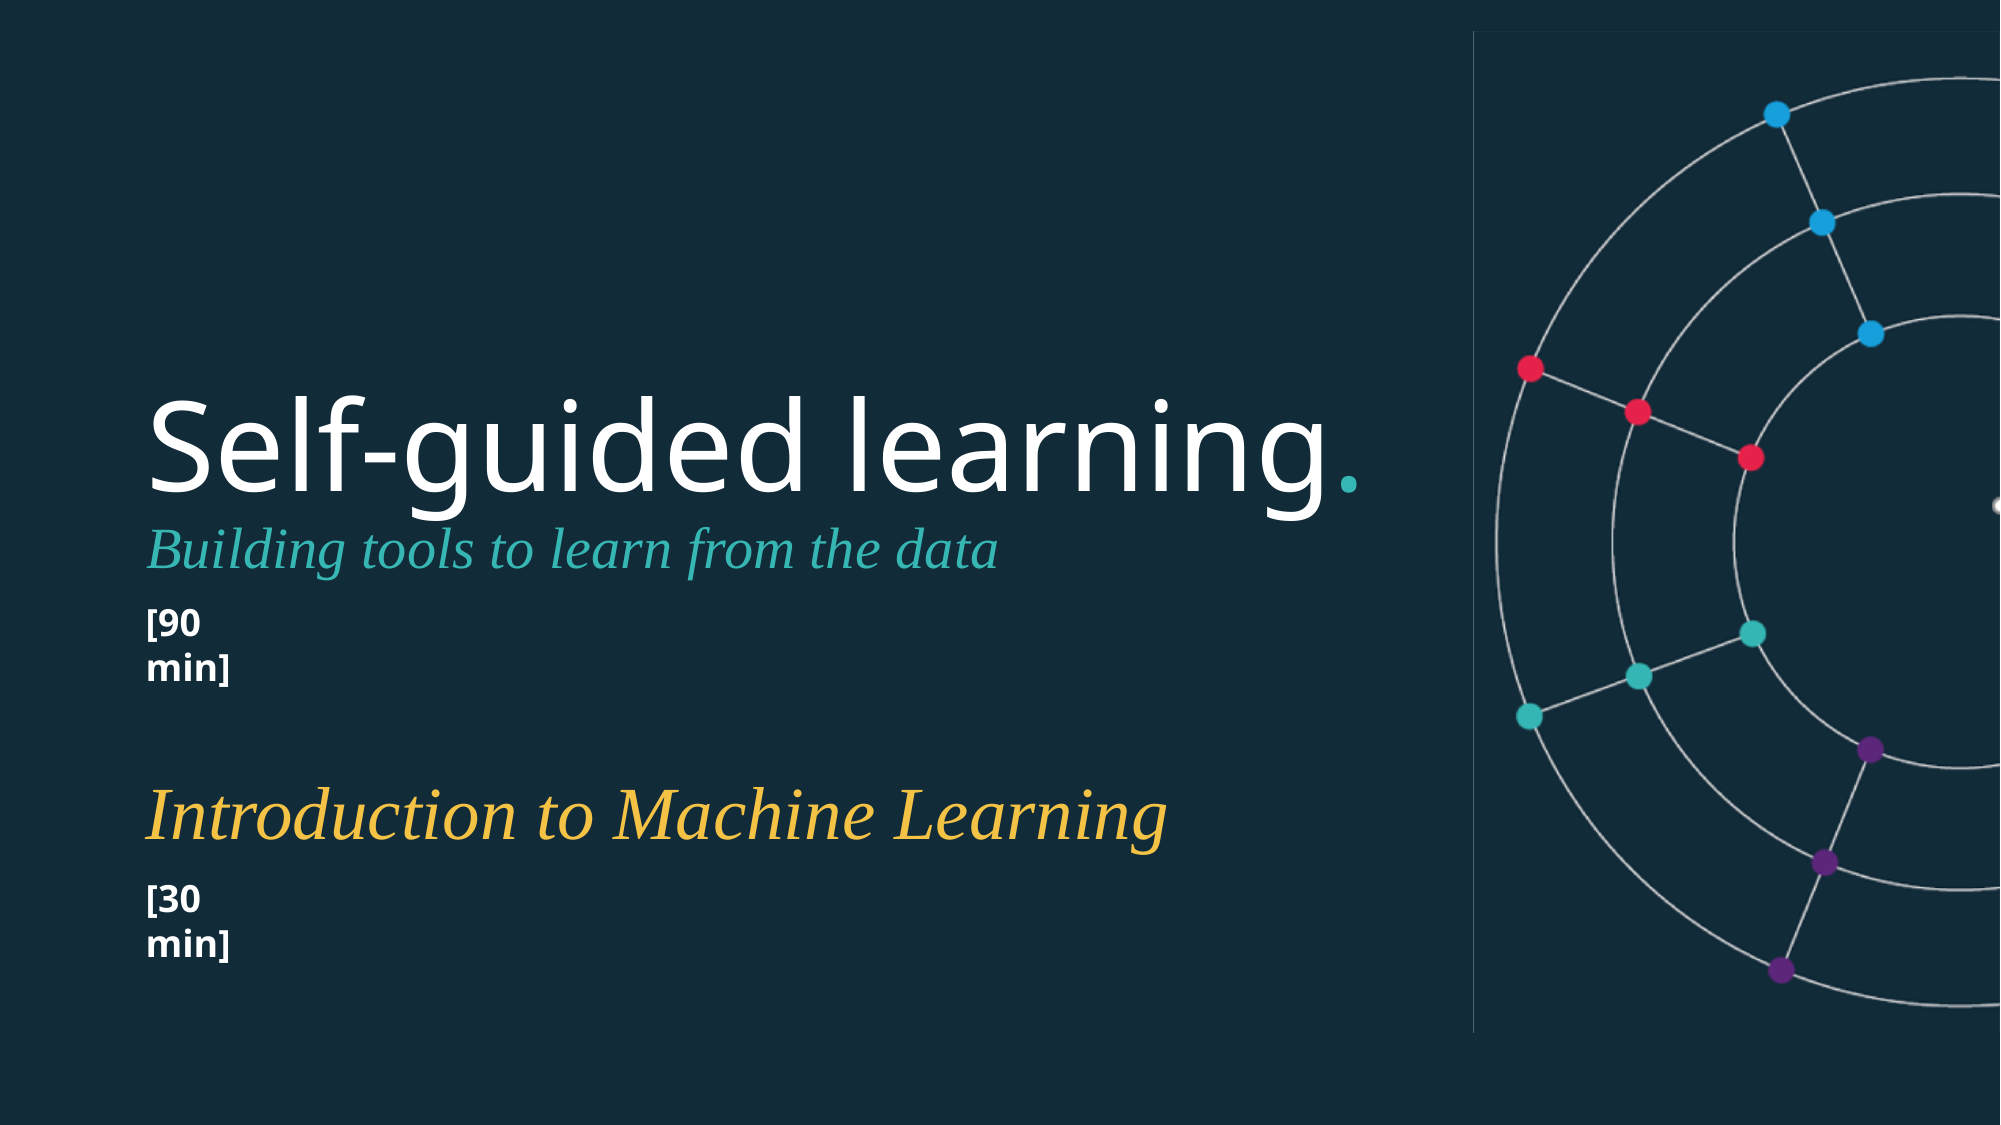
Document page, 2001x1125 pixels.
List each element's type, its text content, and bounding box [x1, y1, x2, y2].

text_box [30 min] [130, 867, 297, 973]
text_box Introduction to Machine Learning [130, 559, 1473, 864]
title Self-guided learning. Building tools to learn from the data [130, 196, 1473, 559]
picture [1473, 30, 2000, 1033]
